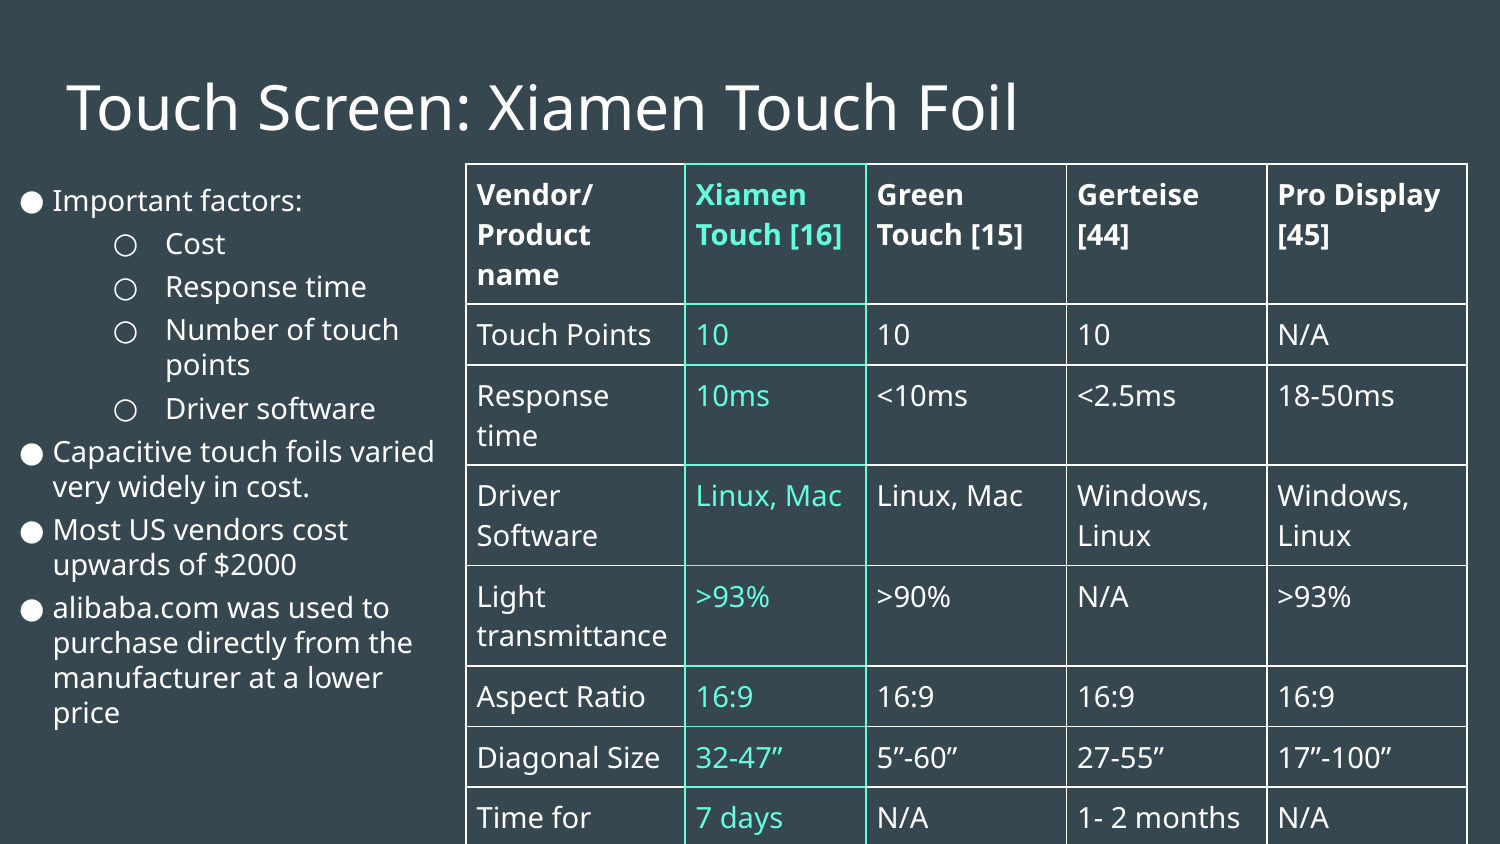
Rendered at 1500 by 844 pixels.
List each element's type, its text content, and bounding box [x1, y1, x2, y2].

table_cell 10ms [686, 366, 865, 464]
table_cell Diagonal Size [467, 727, 684, 786]
table_header Xiamen Touch [16] [686, 165, 865, 303]
table_cell 27-55” [1067, 727, 1266, 786]
table_cell 32-47” [686, 727, 865, 786]
table_cell N/A [1268, 788, 1466, 844]
table_cell 16:9 [686, 667, 865, 726]
table_cell Driver Software [467, 466, 684, 565]
table_header Vendor/Product name [467, 165, 684, 303]
table_cell >93% [1268, 566, 1466, 665]
table_header Green Touch [15] [867, 165, 1066, 303]
table_cell 18-50ms [1268, 366, 1466, 464]
text_box Important factors: Cost Response time Number of touch points Driver software Capacitive touch foils varied very widely in cost. Most US vendors cost upwards of $2000 alibaba.com was used to purchase directly from the manufacturer at a lower price [0, 166, 455, 796]
table_cell Aspect Ratio [467, 667, 684, 726]
table_cell <10ms [867, 366, 1066, 464]
table_cell N/A [1067, 566, 1266, 665]
table_cell <2.5ms [1067, 366, 1266, 464]
table_cell 10 [686, 305, 865, 364]
table_cell 10 [1067, 305, 1266, 364]
table_cell N/A [1268, 305, 1466, 364]
table_cell 16:9 [1268, 667, 1466, 726]
table_cell Response time [467, 366, 684, 464]
table_cell >90% [867, 566, 1066, 665]
table_cell Touch Points [467, 305, 684, 364]
table_cell Linux, Mac [867, 466, 1066, 565]
table_cell Light transmittance [467, 566, 684, 665]
table_cell N/A [867, 788, 1066, 844]
table_cell 7 days [686, 788, 865, 844]
table_cell 5”-60” [867, 727, 1066, 786]
table_cell 10 [867, 305, 1066, 364]
table_cell Windows, Linux [1268, 466, 1466, 565]
table_cell Windows, Linux [1067, 466, 1266, 565]
table_cell >93% [686, 566, 865, 665]
table_cell Time for shipping [467, 788, 684, 844]
table_cell 16:9 [1067, 667, 1266, 726]
title Touch Screen: Xiamen Touch Foil [51, 52, 1449, 147]
table_header Pro Display [45] [1268, 165, 1466, 303]
table_header Gerteise [44] [1067, 165, 1266, 303]
table_cell 17”-100” [1268, 727, 1466, 786]
table_cell 16:9 [867, 667, 1066, 726]
table_cell 1- 2 months [1067, 788, 1266, 844]
table_cell Linux, Mac [686, 466, 865, 565]
